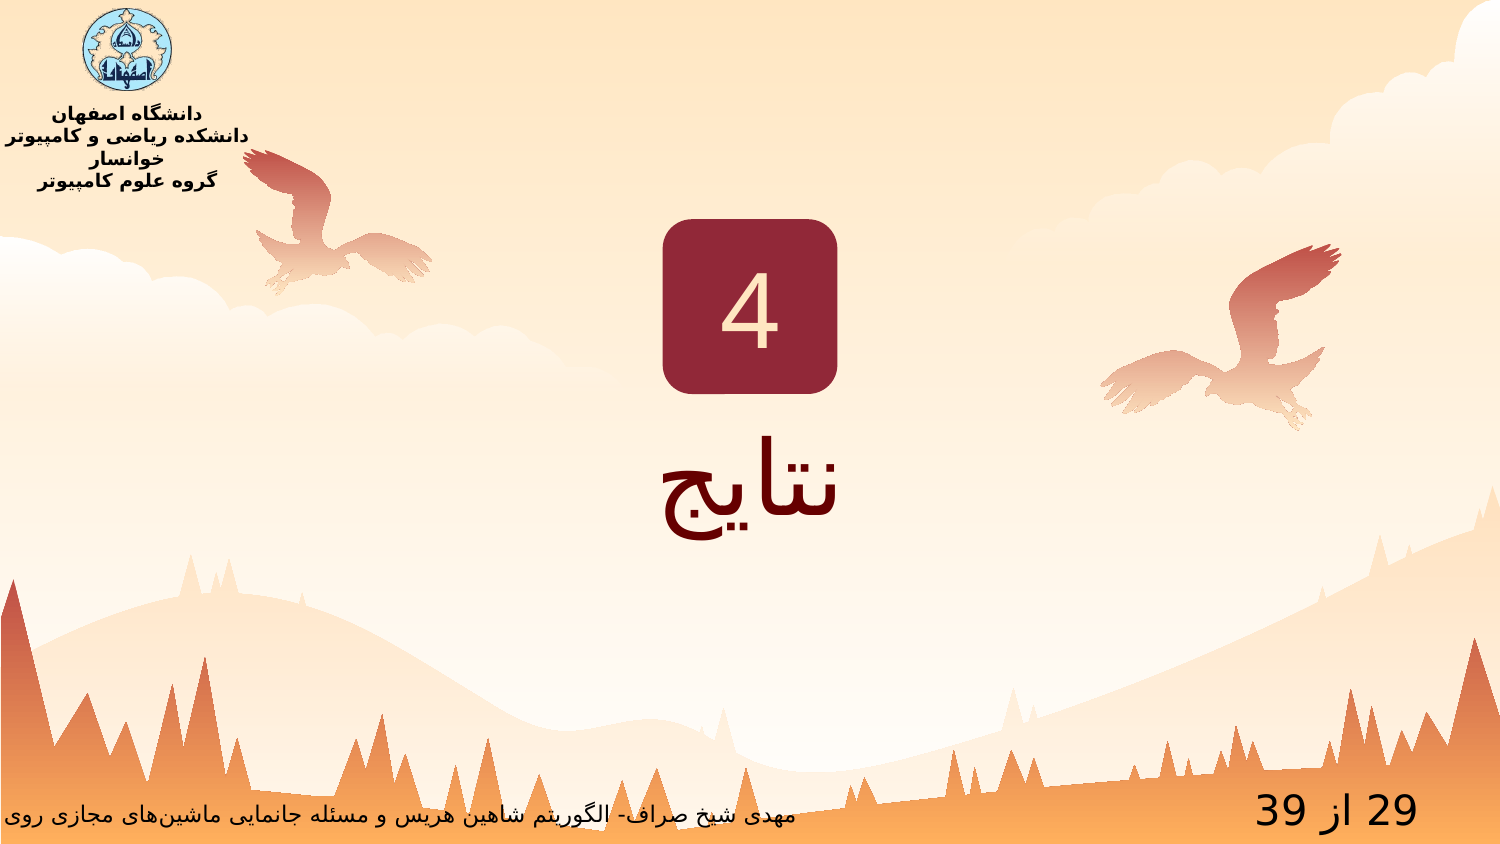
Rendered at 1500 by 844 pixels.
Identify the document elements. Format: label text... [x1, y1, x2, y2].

text_box [256, 157, 433, 296]
text_box [669, 219, 831, 230]
picture [82, 8, 172, 91]
text_box [1100, 243, 1342, 431]
title نتایج [296, 396, 1204, 535]
text_box مهدی شیخ صراف- الگوریتم شاهین هریس و مسئله جانمایی ماشین‌های مجازی روی سرور [0, 792, 829, 835]
title 4 [652, 230, 848, 383]
text_box [669, 383, 832, 395]
text_box دانشگاه اصفهان دانشکده ریاضی و کامپیوتر خوانسار گروه علوم کامپیوتر [0, 93, 282, 199]
text_box 29 از 39 [1224, 776, 1434, 842]
